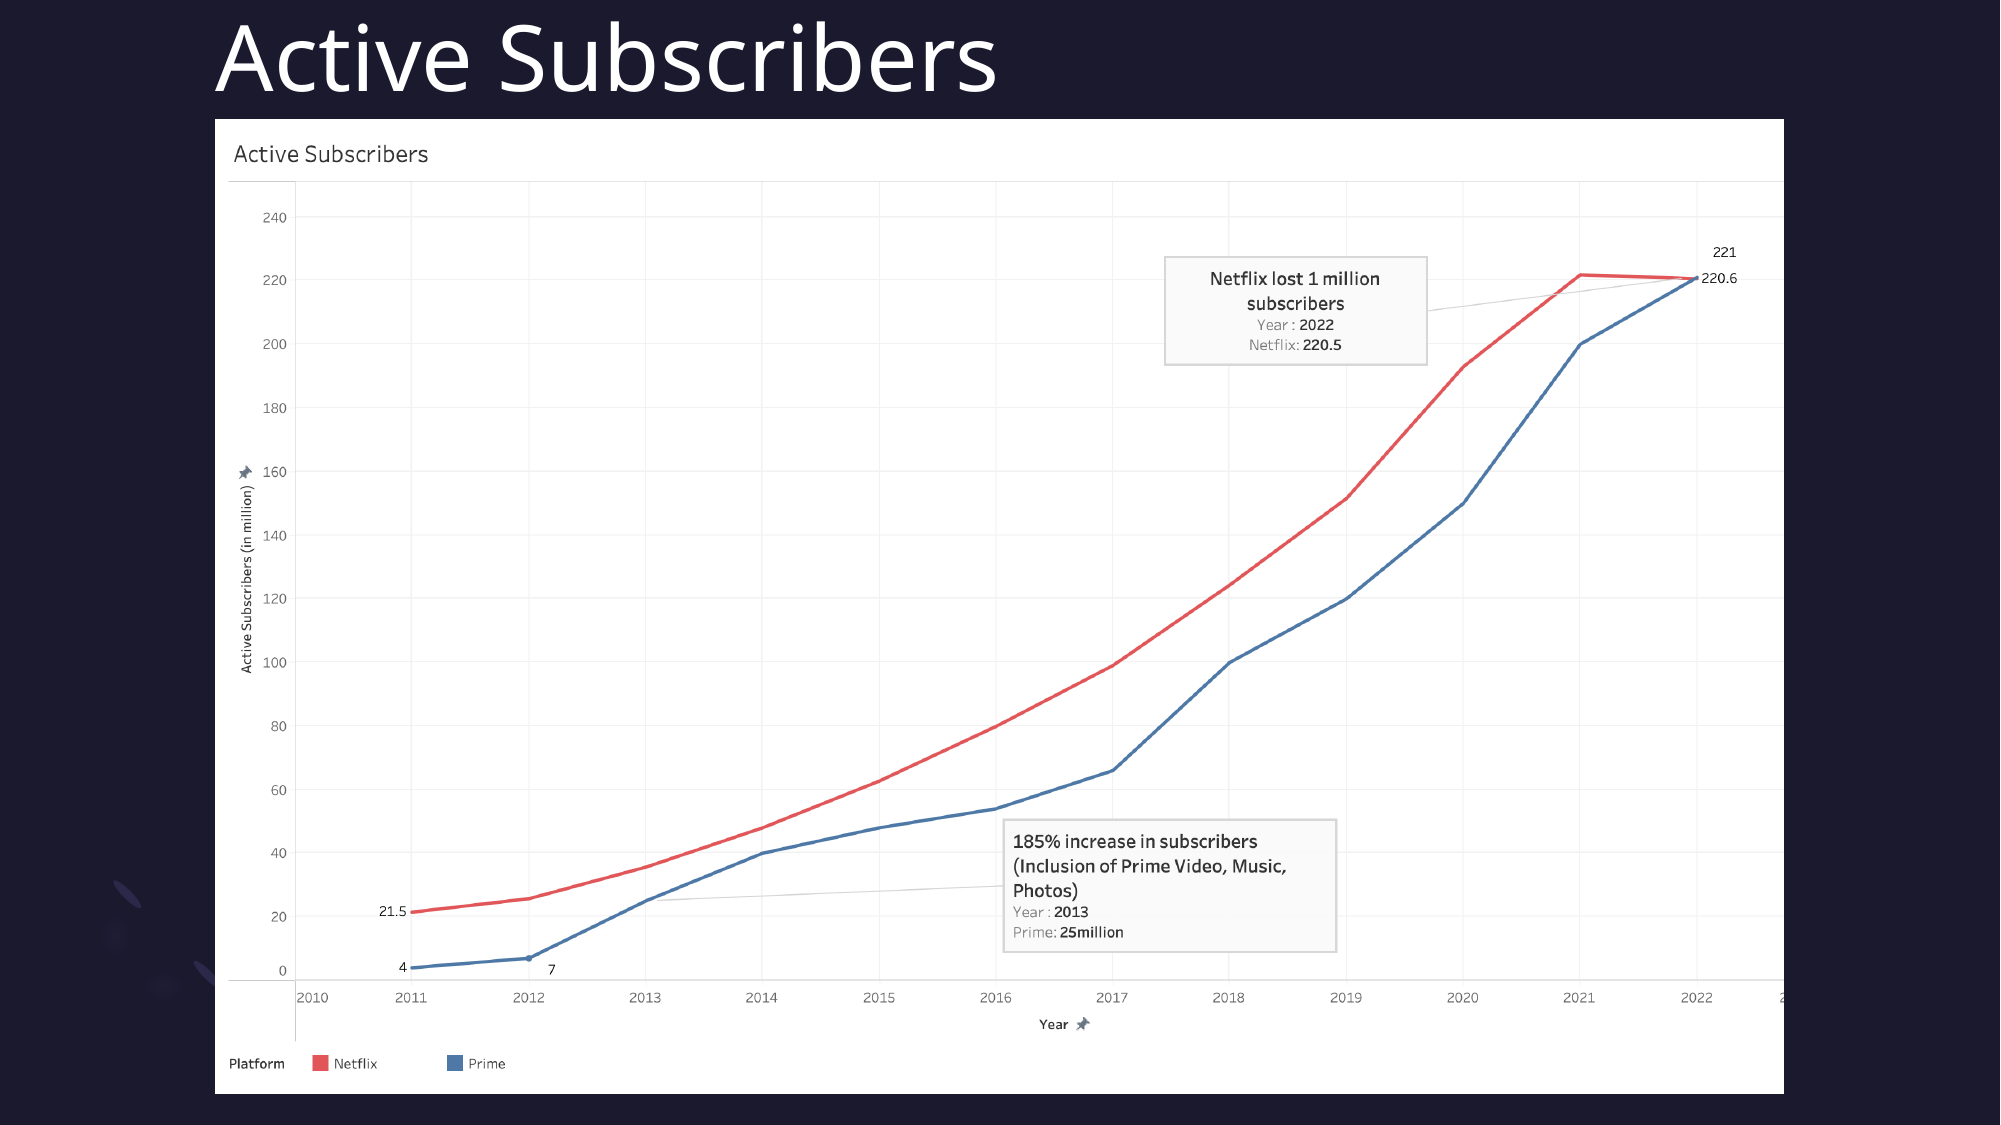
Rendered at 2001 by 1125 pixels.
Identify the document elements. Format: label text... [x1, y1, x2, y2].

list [215, 119, 1784, 1094]
title Active Subscribers [215, 0, 2000, 219]
